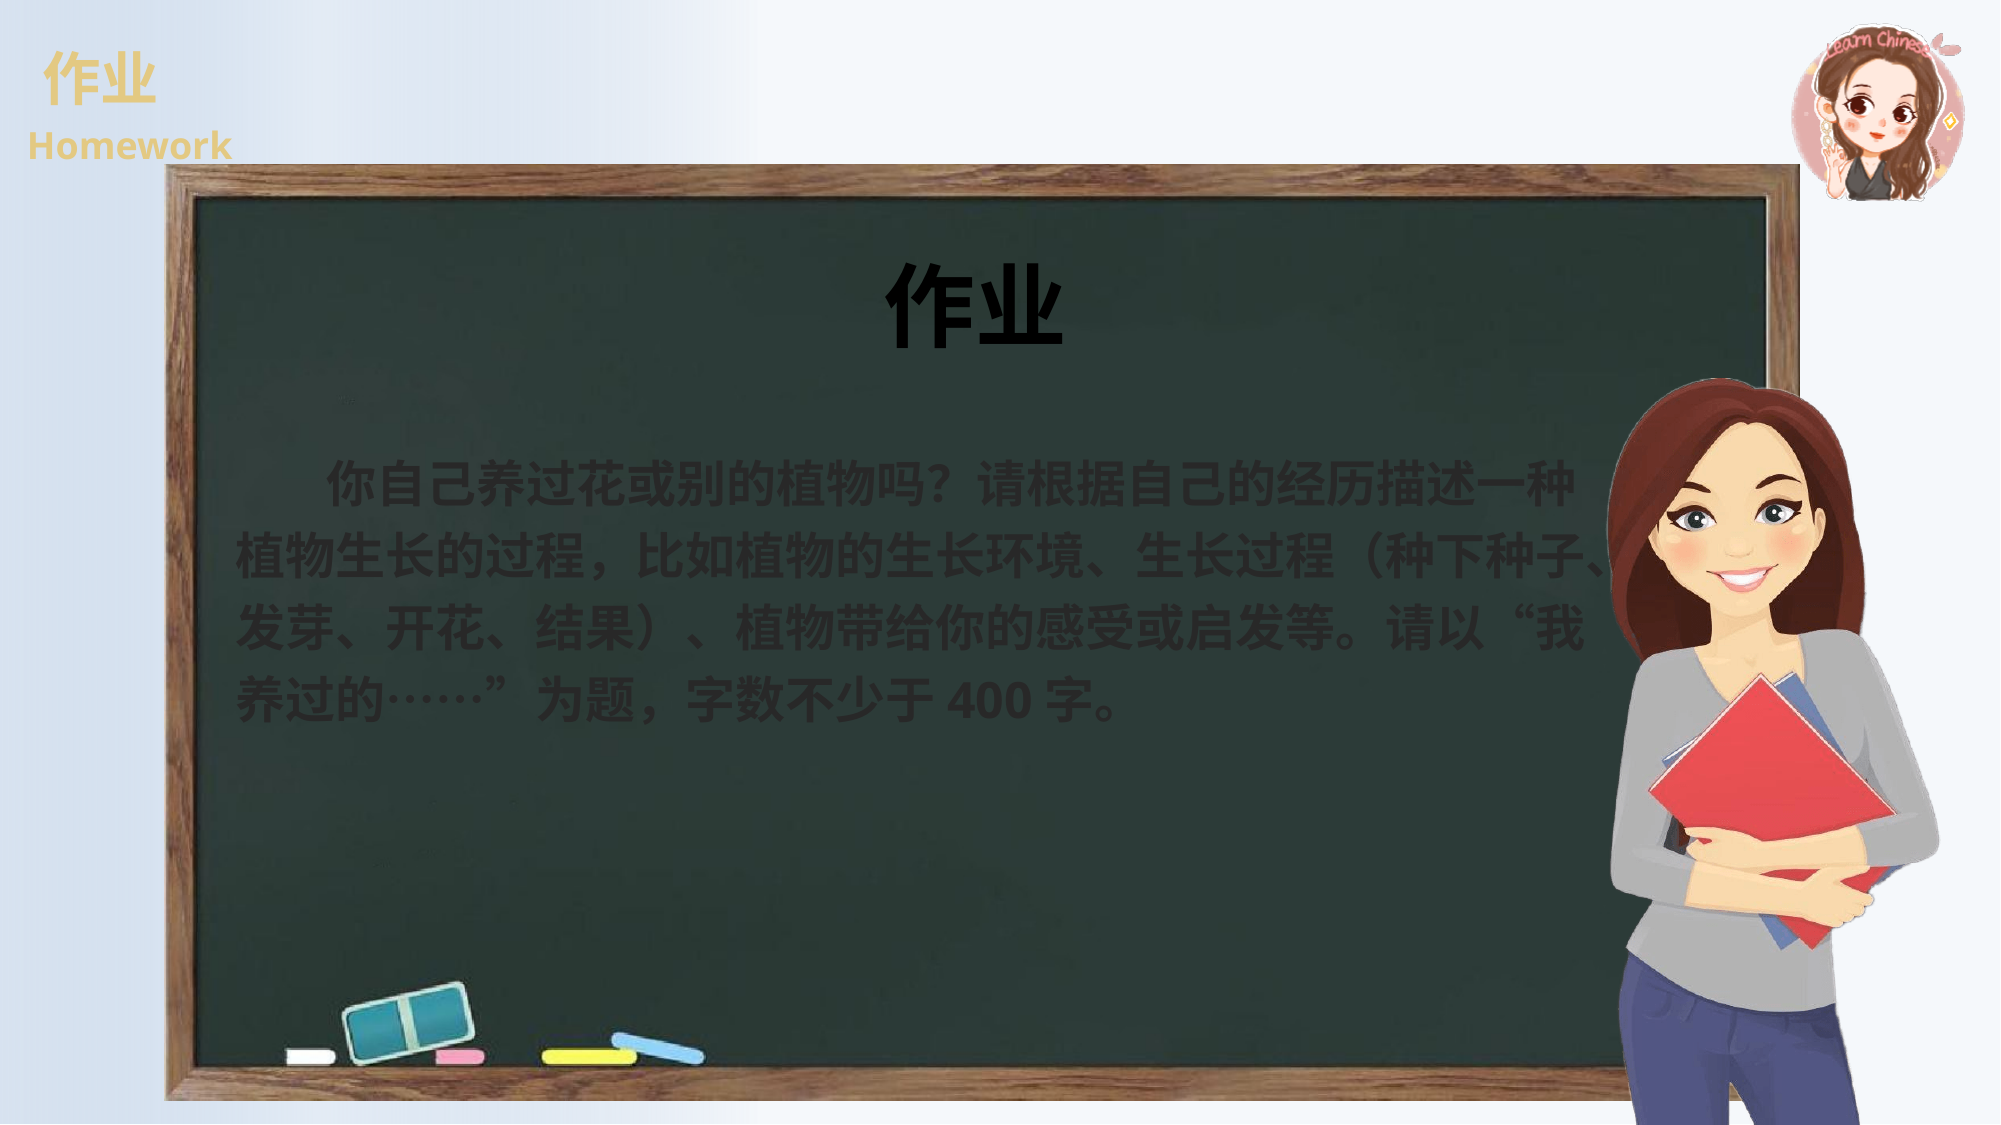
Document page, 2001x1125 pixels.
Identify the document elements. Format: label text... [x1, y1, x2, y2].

text_box Homework [12, 115, 248, 175]
text_box 作业 [27, 35, 174, 115]
picture [0, 0, 2001, 1125]
